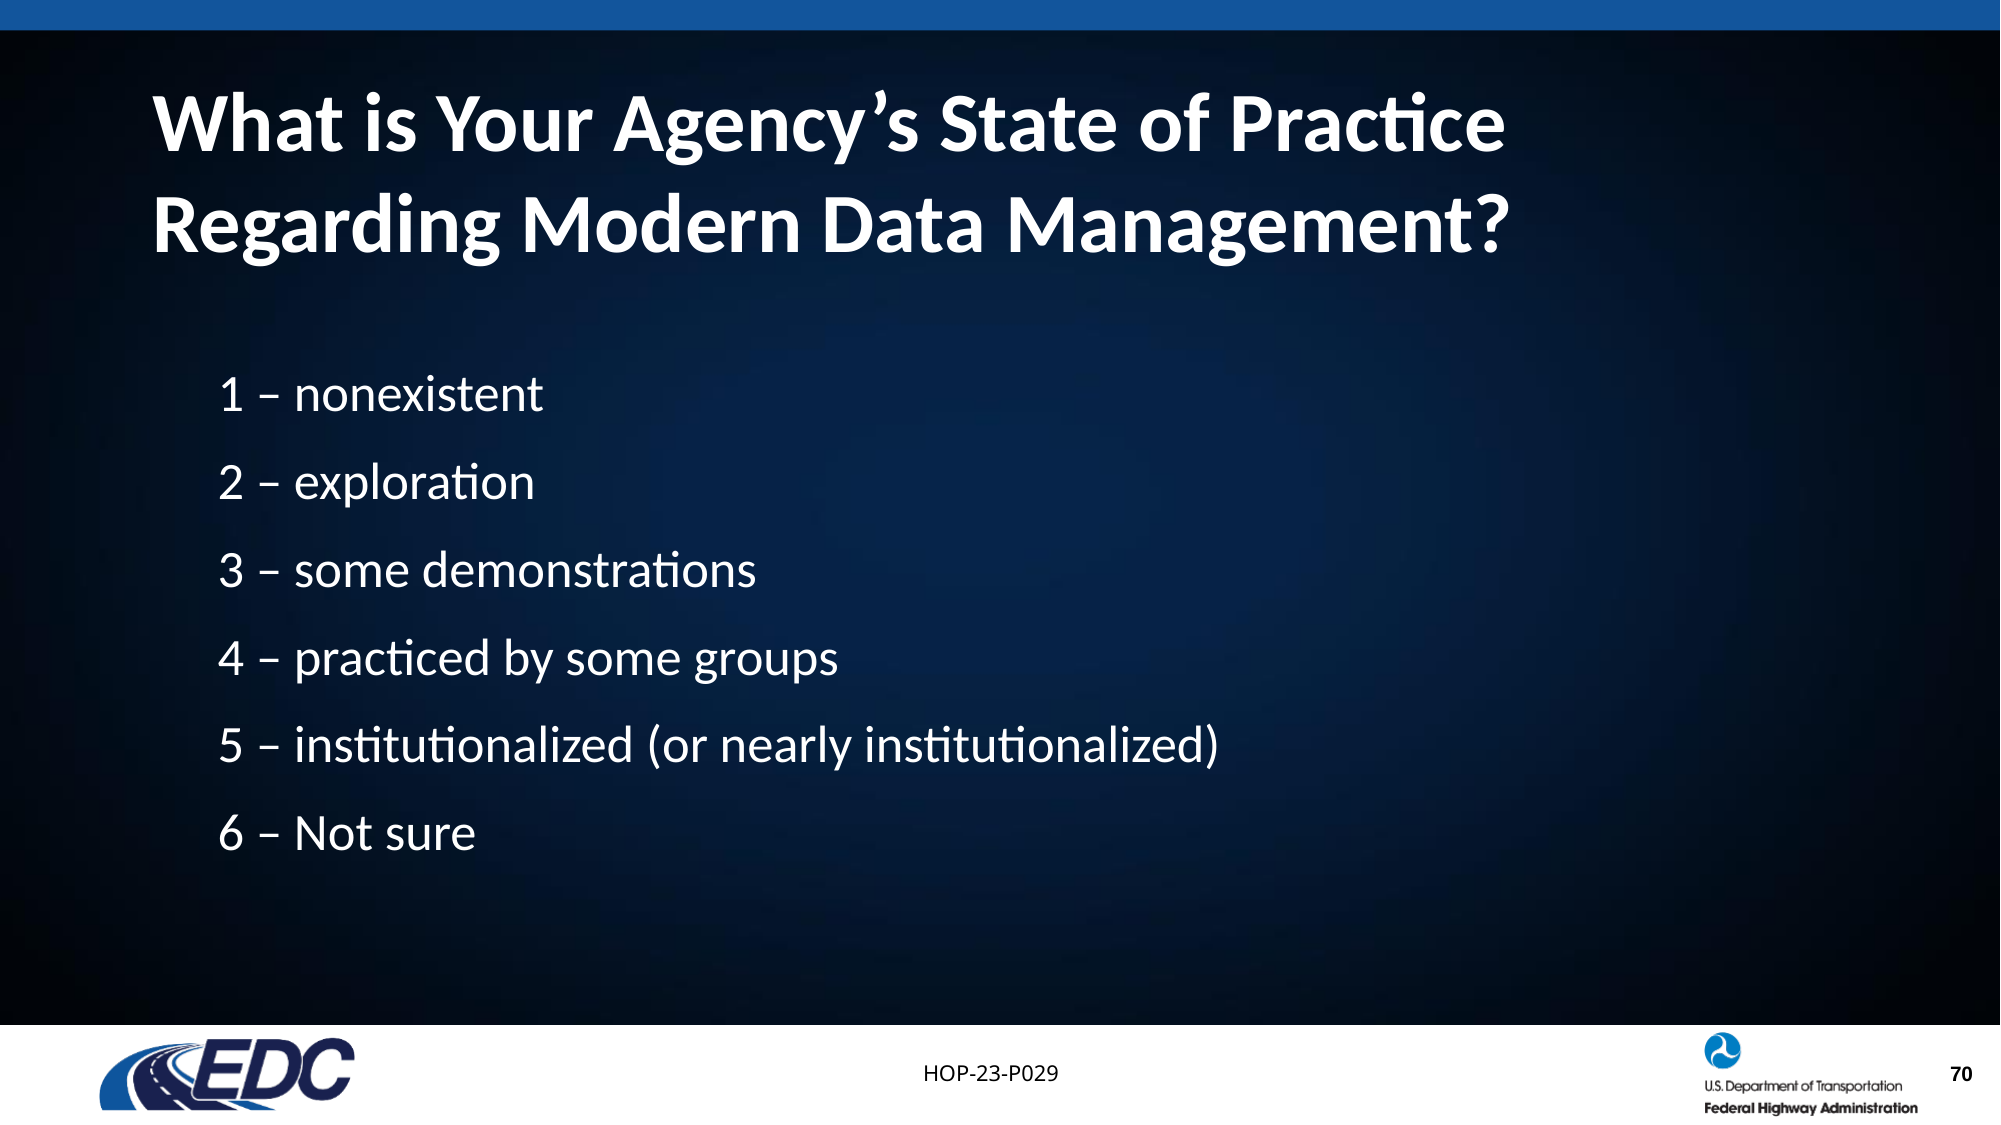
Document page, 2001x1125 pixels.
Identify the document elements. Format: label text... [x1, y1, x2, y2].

picture [0, 31, 2000, 1125]
list 1 – nonexistent 2 – exploration 3 – some demonstrations 4 – practiced by some groups 5 – institutionalized (or nearly institutionalized) 6 – Not sure [202, 345, 1863, 872]
title What is Your Agency’s State of Practice Regarding Modern Data Management? [137, 59, 1863, 278]
picture [97, 1035, 357, 1114]
slide_number 70 [1920, 1042, 1988, 1103]
